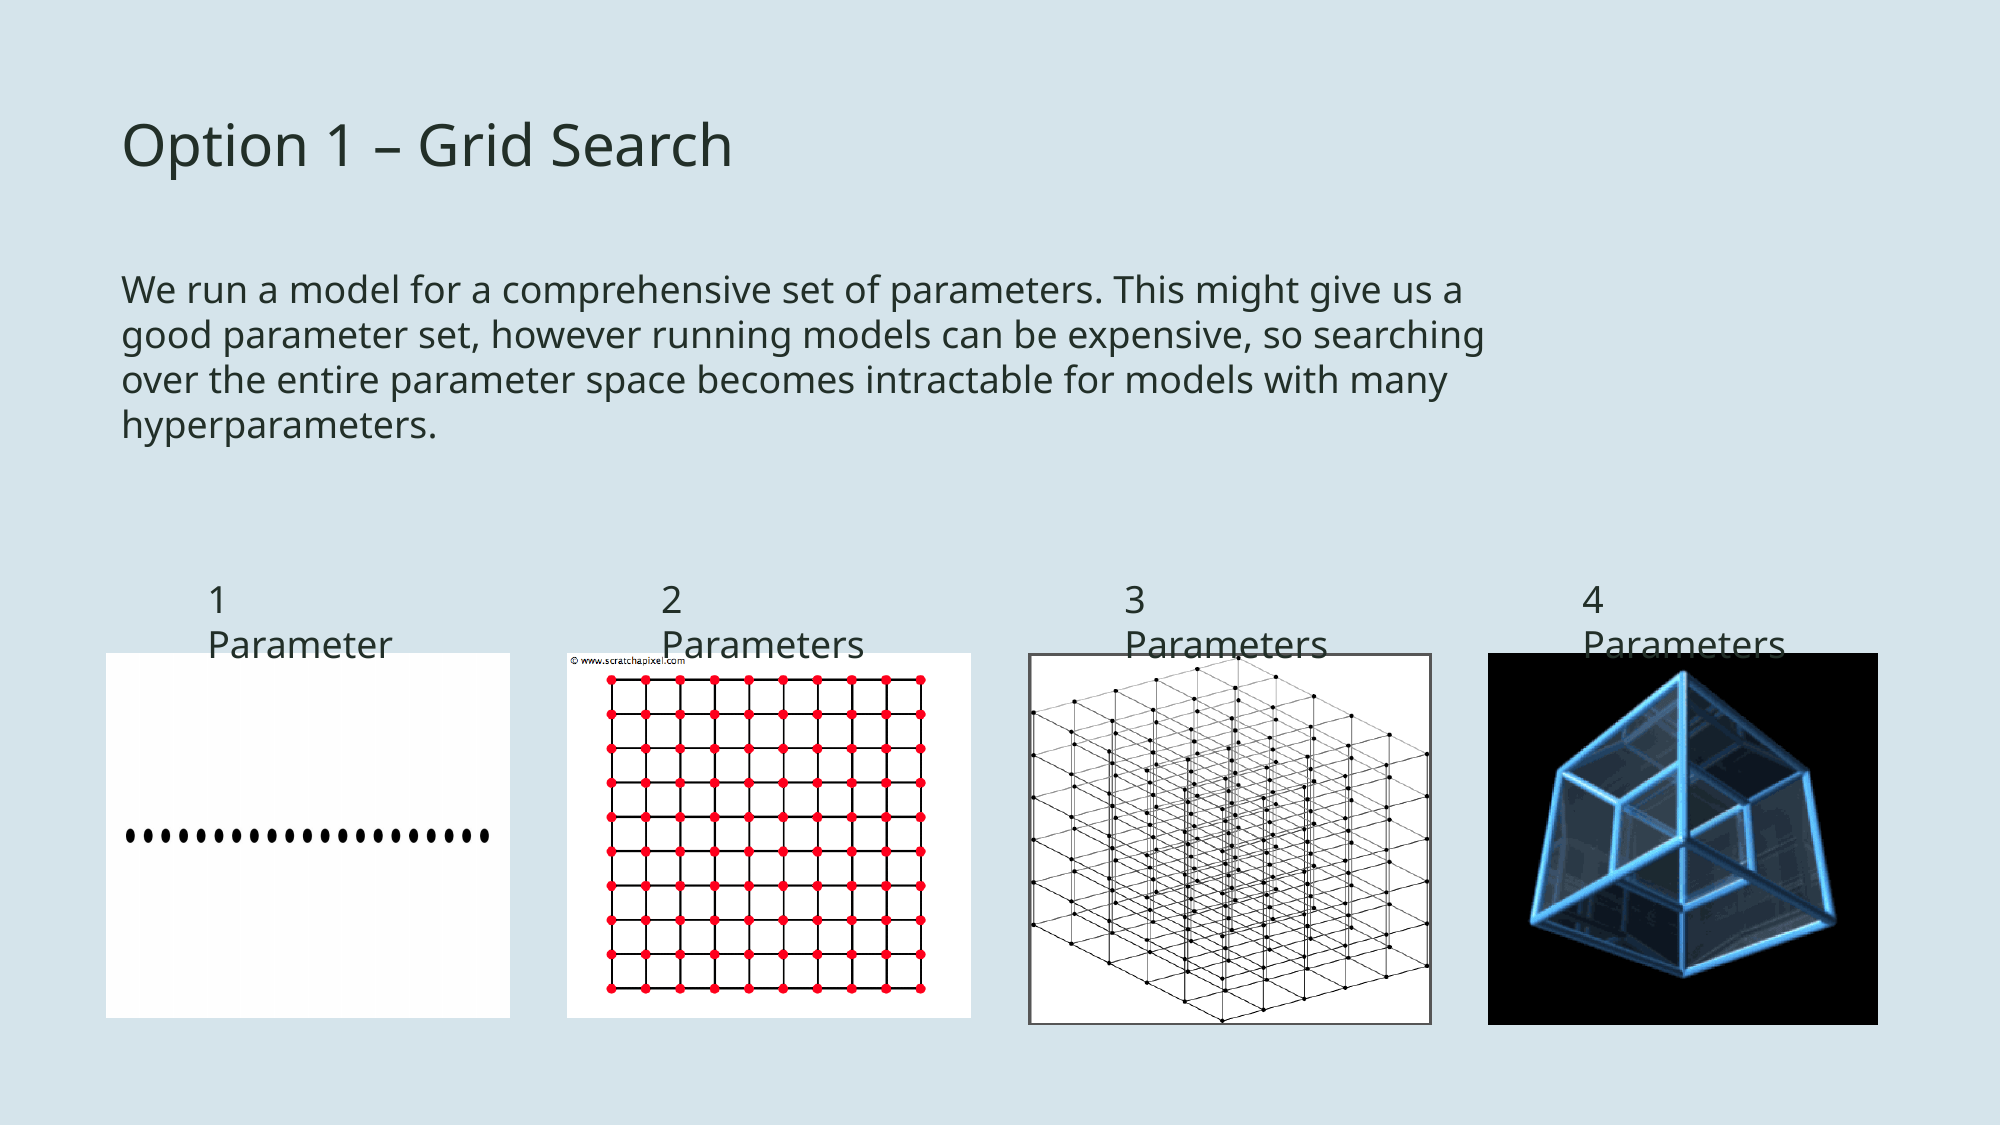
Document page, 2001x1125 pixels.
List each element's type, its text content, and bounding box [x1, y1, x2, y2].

text_box 1 Parameter [192, 568, 424, 653]
text_box We run a model for a comprehensive set of parameters. This might give us a good parameter set, however running models can be expensive, so searching over the entire parameter space becomes intractable for models with many hyperparameters. [106, 258, 1533, 454]
picture [1028, 653, 1432, 1025]
picture [1488, 653, 1878, 1025]
text_box 3 Parameters [1109, 568, 1350, 653]
text_box 2 Parameters [646, 568, 892, 653]
picture [567, 653, 971, 1018]
picture [106, 653, 510, 1018]
text_box Option 1 – Grid Search [106, 100, 1602, 186]
text_box 4 Parameters [1567, 568, 1808, 653]
